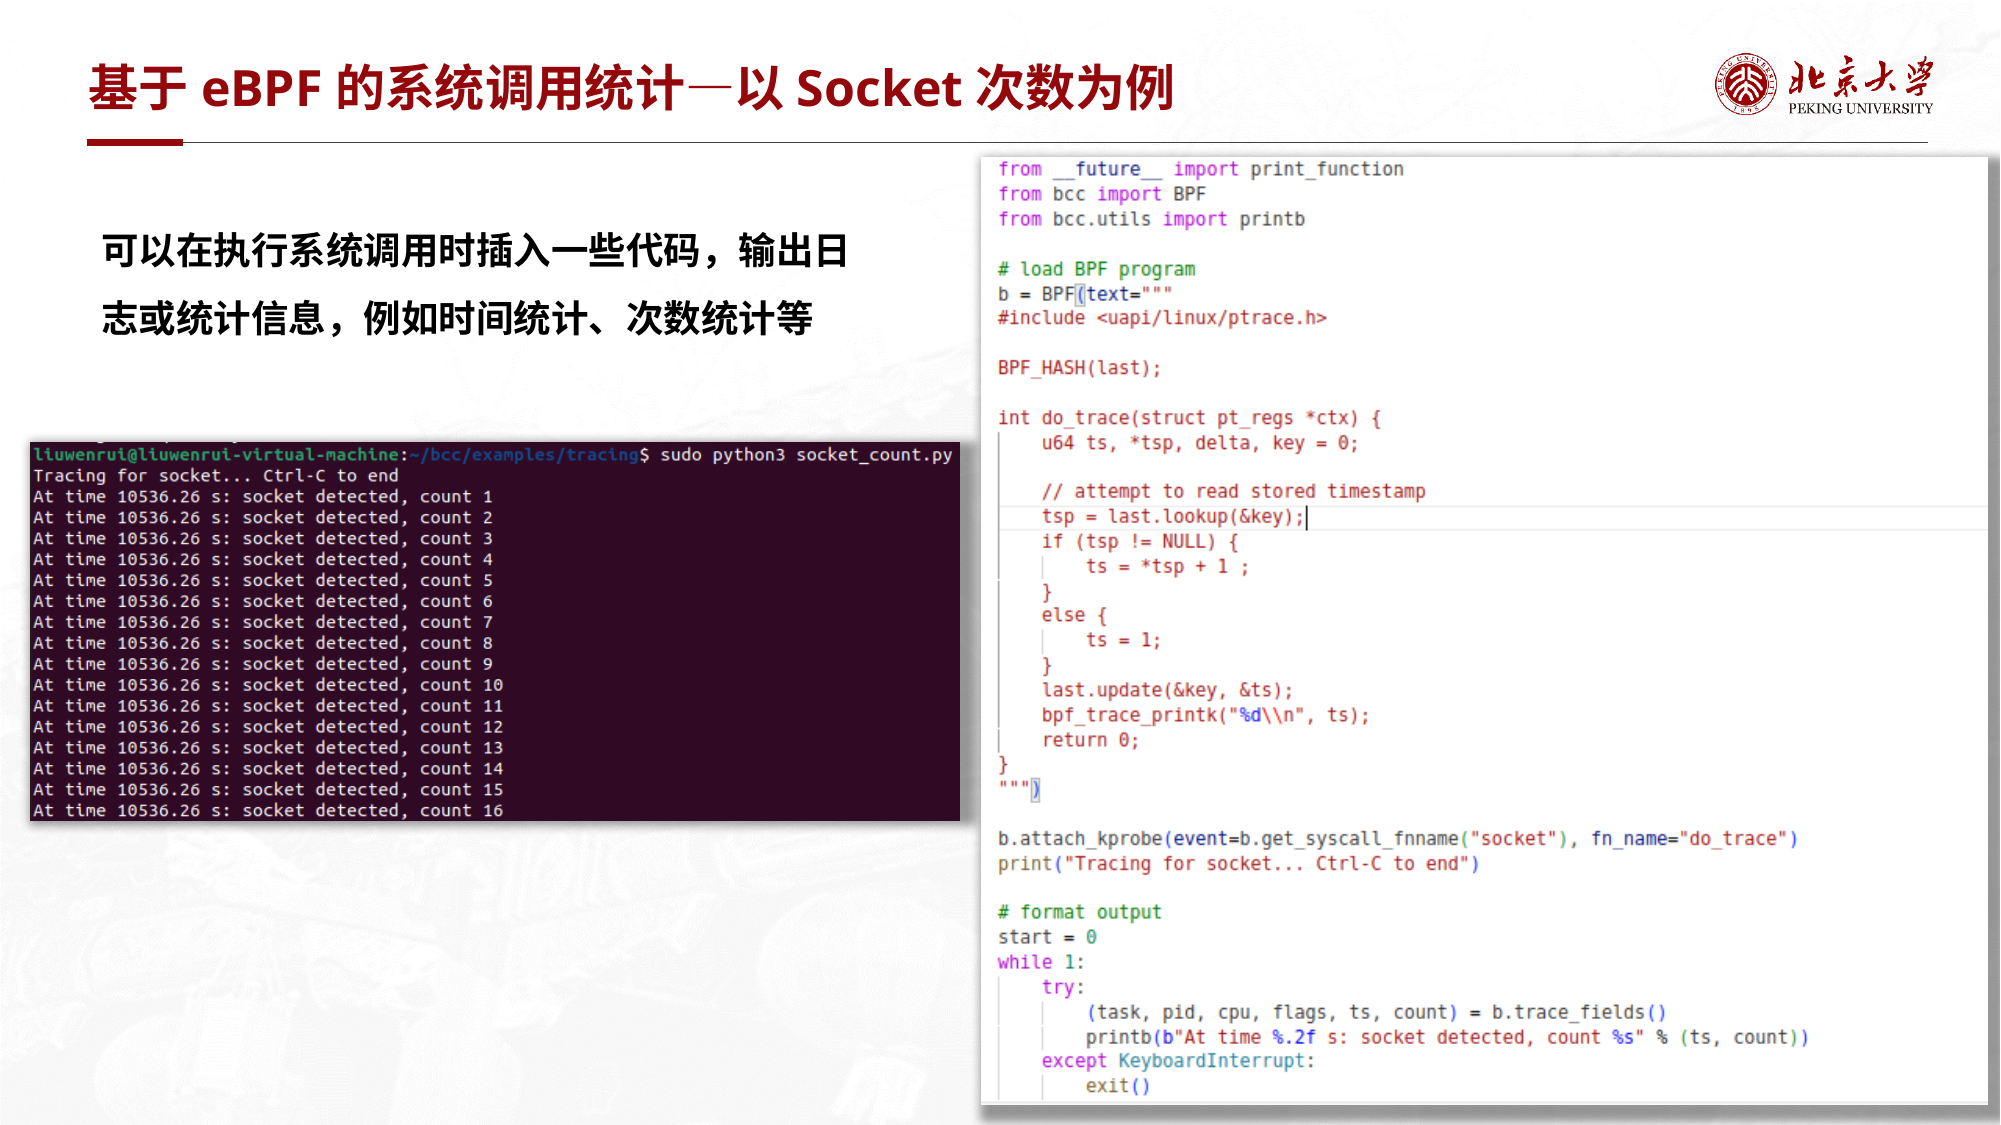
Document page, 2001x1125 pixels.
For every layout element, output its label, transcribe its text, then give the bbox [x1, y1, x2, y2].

text_box 可以在执行系统调用时插入一些代码，输出日志或统计信息，例如时间统计、次数统计等 [86, 197, 901, 348]
picture [0, 0, 2001, 1125]
text_box 基于eBPF的系统调用统计—以Socket次数为例 [74, 49, 1369, 124]
